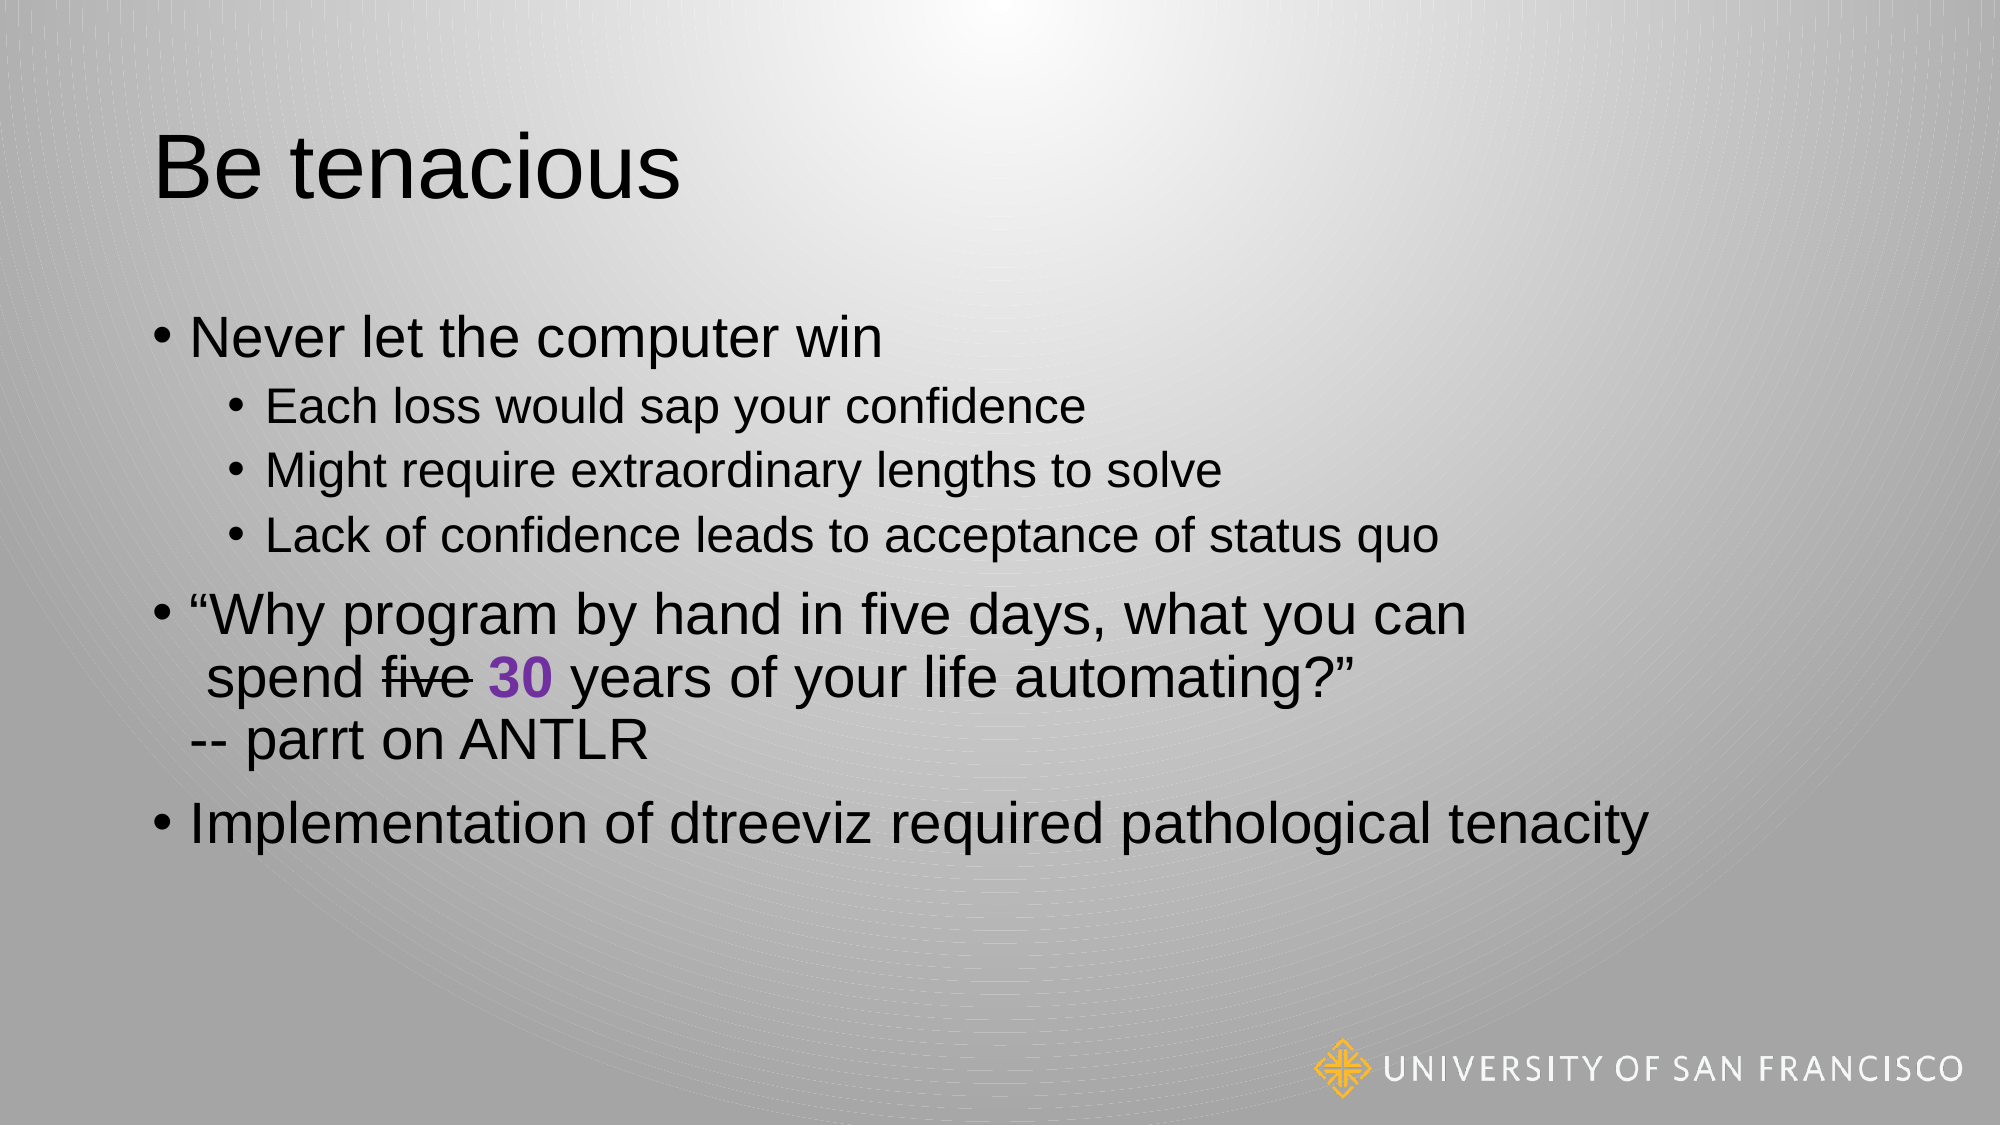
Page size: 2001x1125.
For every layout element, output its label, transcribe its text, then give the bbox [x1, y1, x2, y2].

title Be tenacious [137, 59, 1863, 278]
list Never let the computer win Each loss would sap your confidence Might require extraordinary lengths to solve Lack of confidence leads to acceptance of status quo “Why program by hand in five days, what you can spend five 30 years of your life automating?” -- parrt on ANTLR Implementation of dtreeviz required pathological tenacity [137, 299, 1863, 1014]
